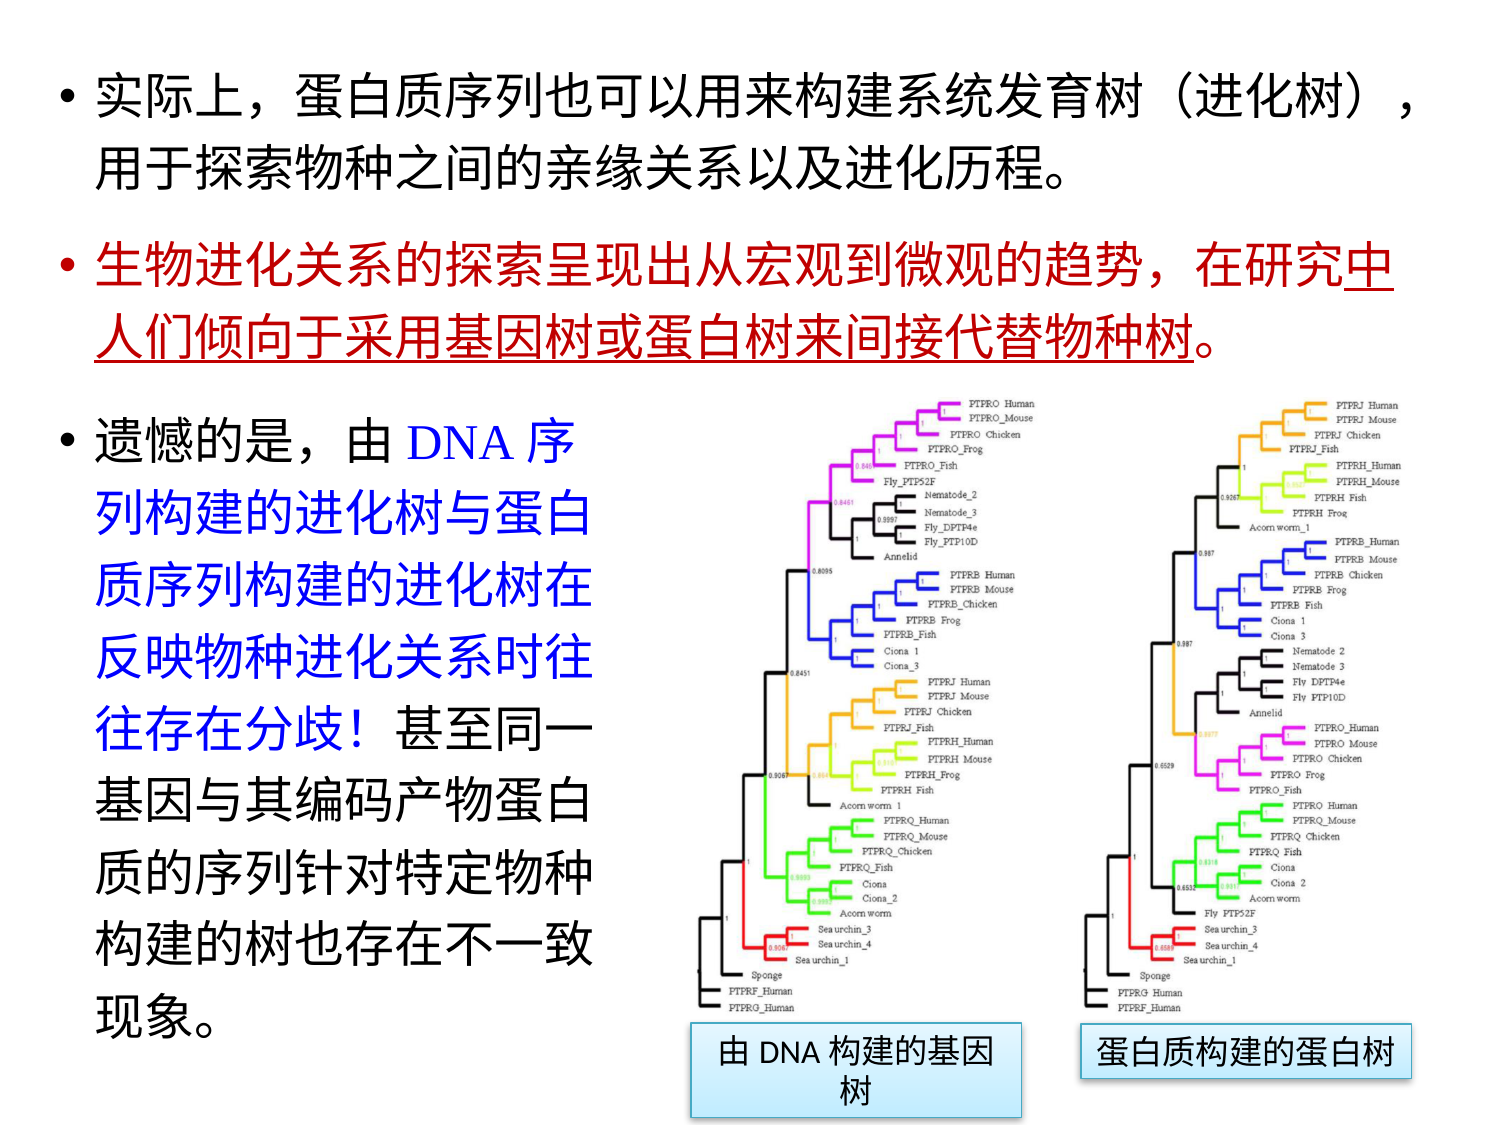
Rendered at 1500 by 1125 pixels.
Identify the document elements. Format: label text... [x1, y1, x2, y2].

text_box 遗憾的是，由DNA序列构建的进化树与蛋白质序列构建的进化树在反映物种进化关系时往往存在分歧！甚至同一基因与其编码产物蛋白质的序列针对特定物种构建的树也存在不一致现象。 [41, 397, 632, 1053]
text_box 蛋白质构建的蛋白树 [1080, 1054, 1412, 1079]
text_box 由DNA构建的基因树 [690, 1057, 1022, 1118]
picture [1068, 396, 1412, 1048]
picture [681, 396, 1058, 1048]
text_box 实际上，蛋白质序列也可以用来构建系统发育树（进化树），用于探索物种之间的亲缘关系以及进化历程。 生物进化关系的探索呈现出从宏观到微观的趋势，在研究中人们倾向于采用基因树或蛋白树来间接代替物种树。 [41, 52, 1459, 374]
